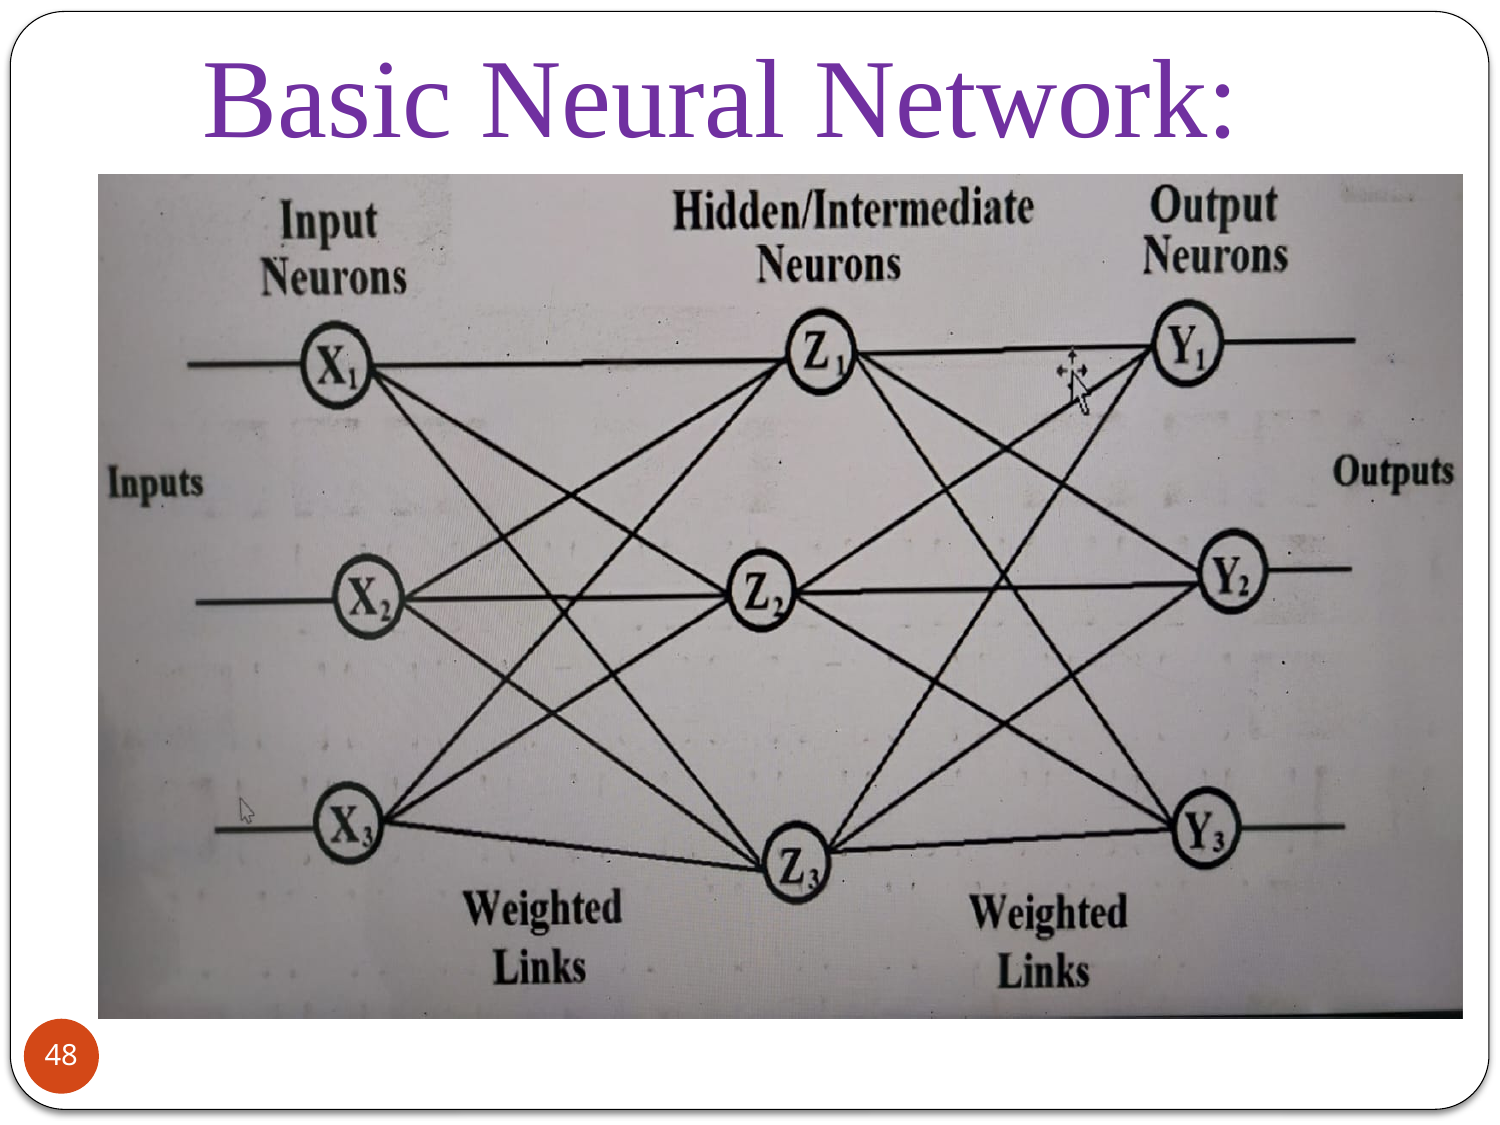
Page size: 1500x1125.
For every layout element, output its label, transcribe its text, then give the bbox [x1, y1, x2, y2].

title Basic Neural Network: [187, 44, 1463, 174]
slide_number 48 [23, 1018, 99, 1094]
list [98, 174, 1463, 1019]
